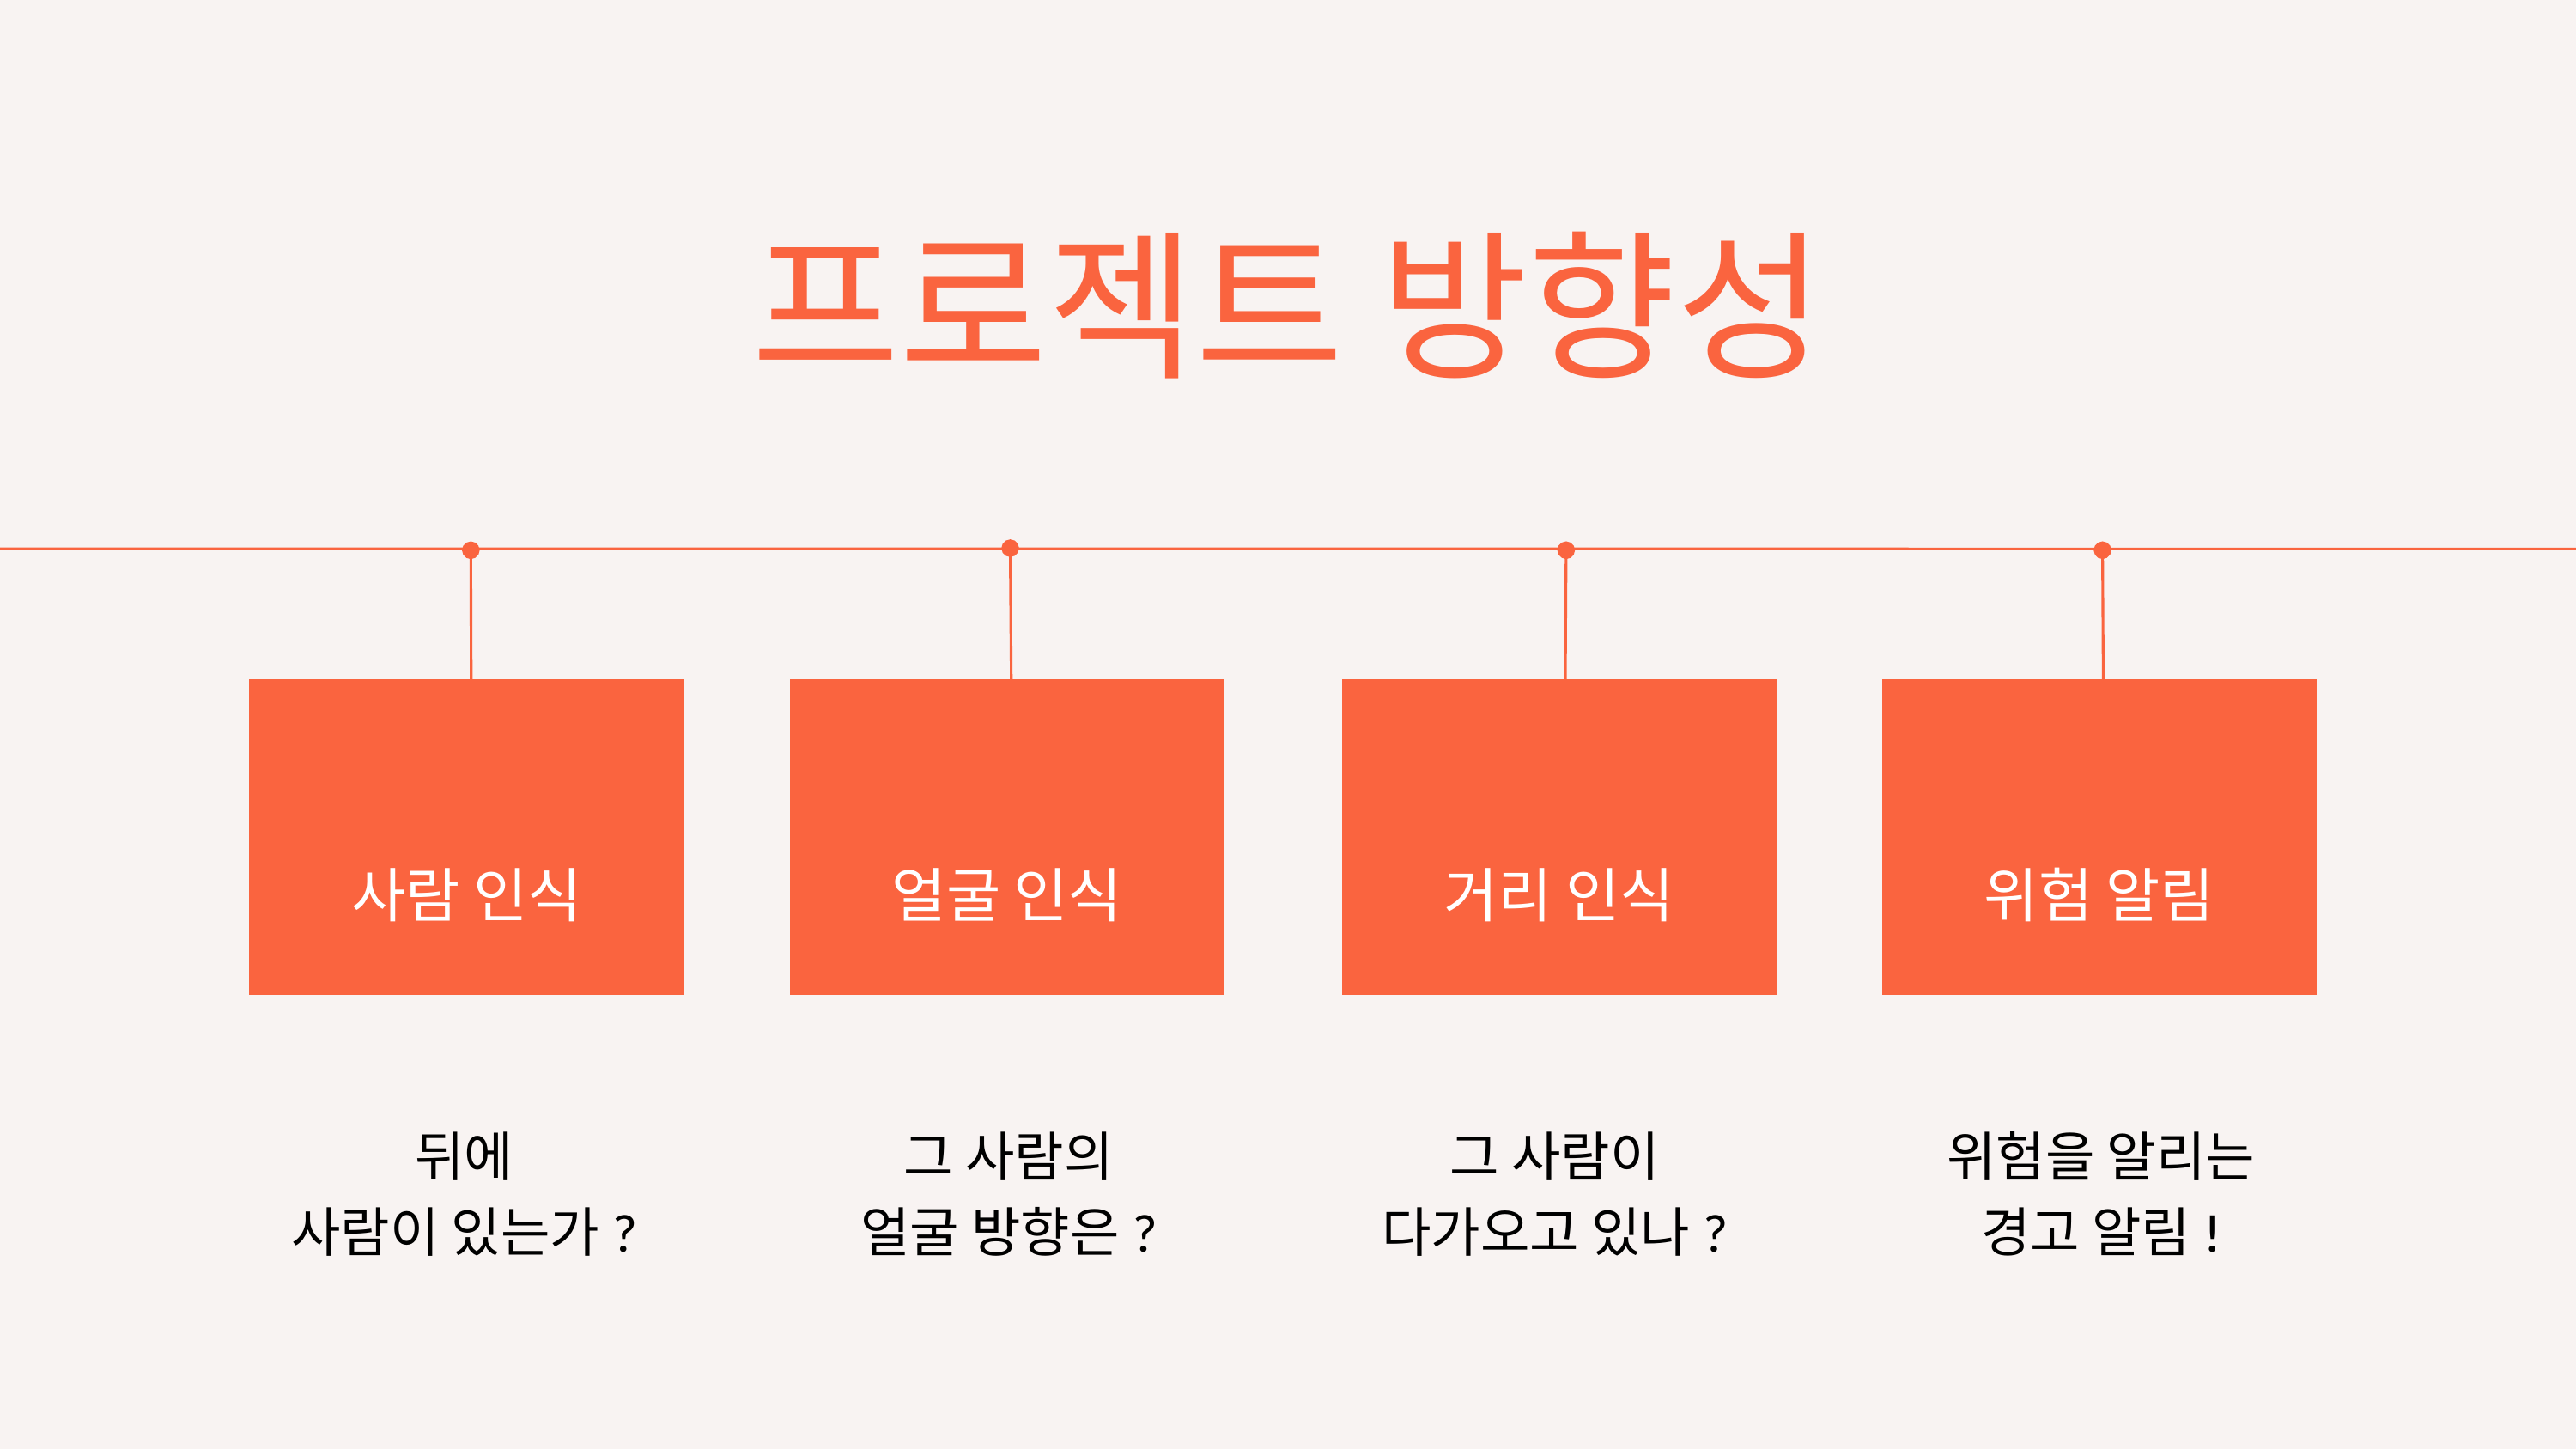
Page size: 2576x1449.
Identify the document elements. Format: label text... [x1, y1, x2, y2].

text_box 프로젝트 방향성 [744, 204, 1832, 398]
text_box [249, 678, 684, 996]
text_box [789, 678, 1225, 996]
text_box [1557, 541, 1576, 677]
text_box [2093, 541, 2111, 677]
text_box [1341, 678, 1777, 996]
text_box [1001, 539, 1019, 677]
text_box [461, 541, 480, 677]
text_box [244, 1118, 2318, 1256]
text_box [1881, 678, 2318, 996]
